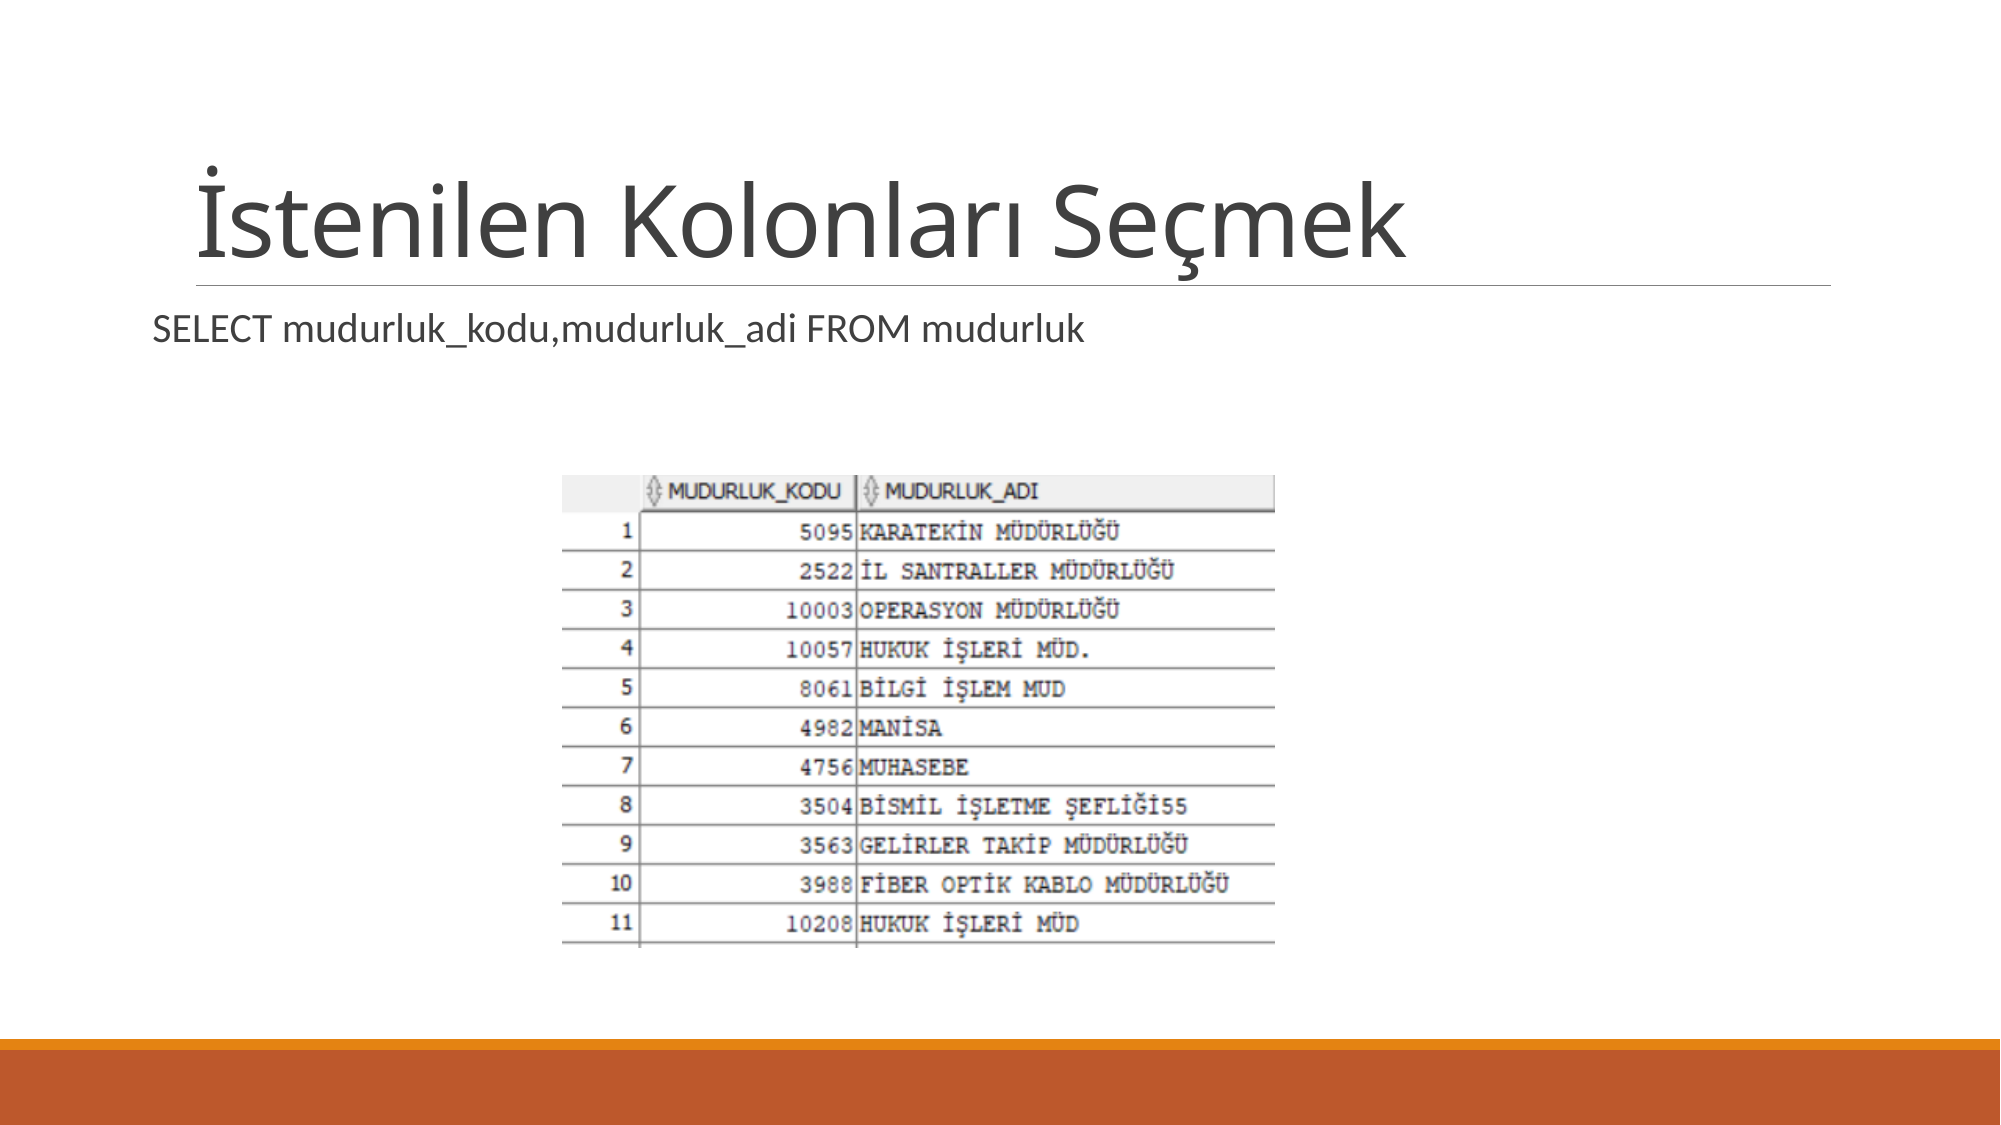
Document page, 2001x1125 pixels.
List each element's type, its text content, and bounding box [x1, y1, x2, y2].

title İstenilen Kolonları Seçmek [180, 47, 1830, 285]
list SELECT mudurluk_kodu,mudurluk_adi FROM mudurluk [137, 299, 1893, 454]
picture [561, 474, 1276, 948]
